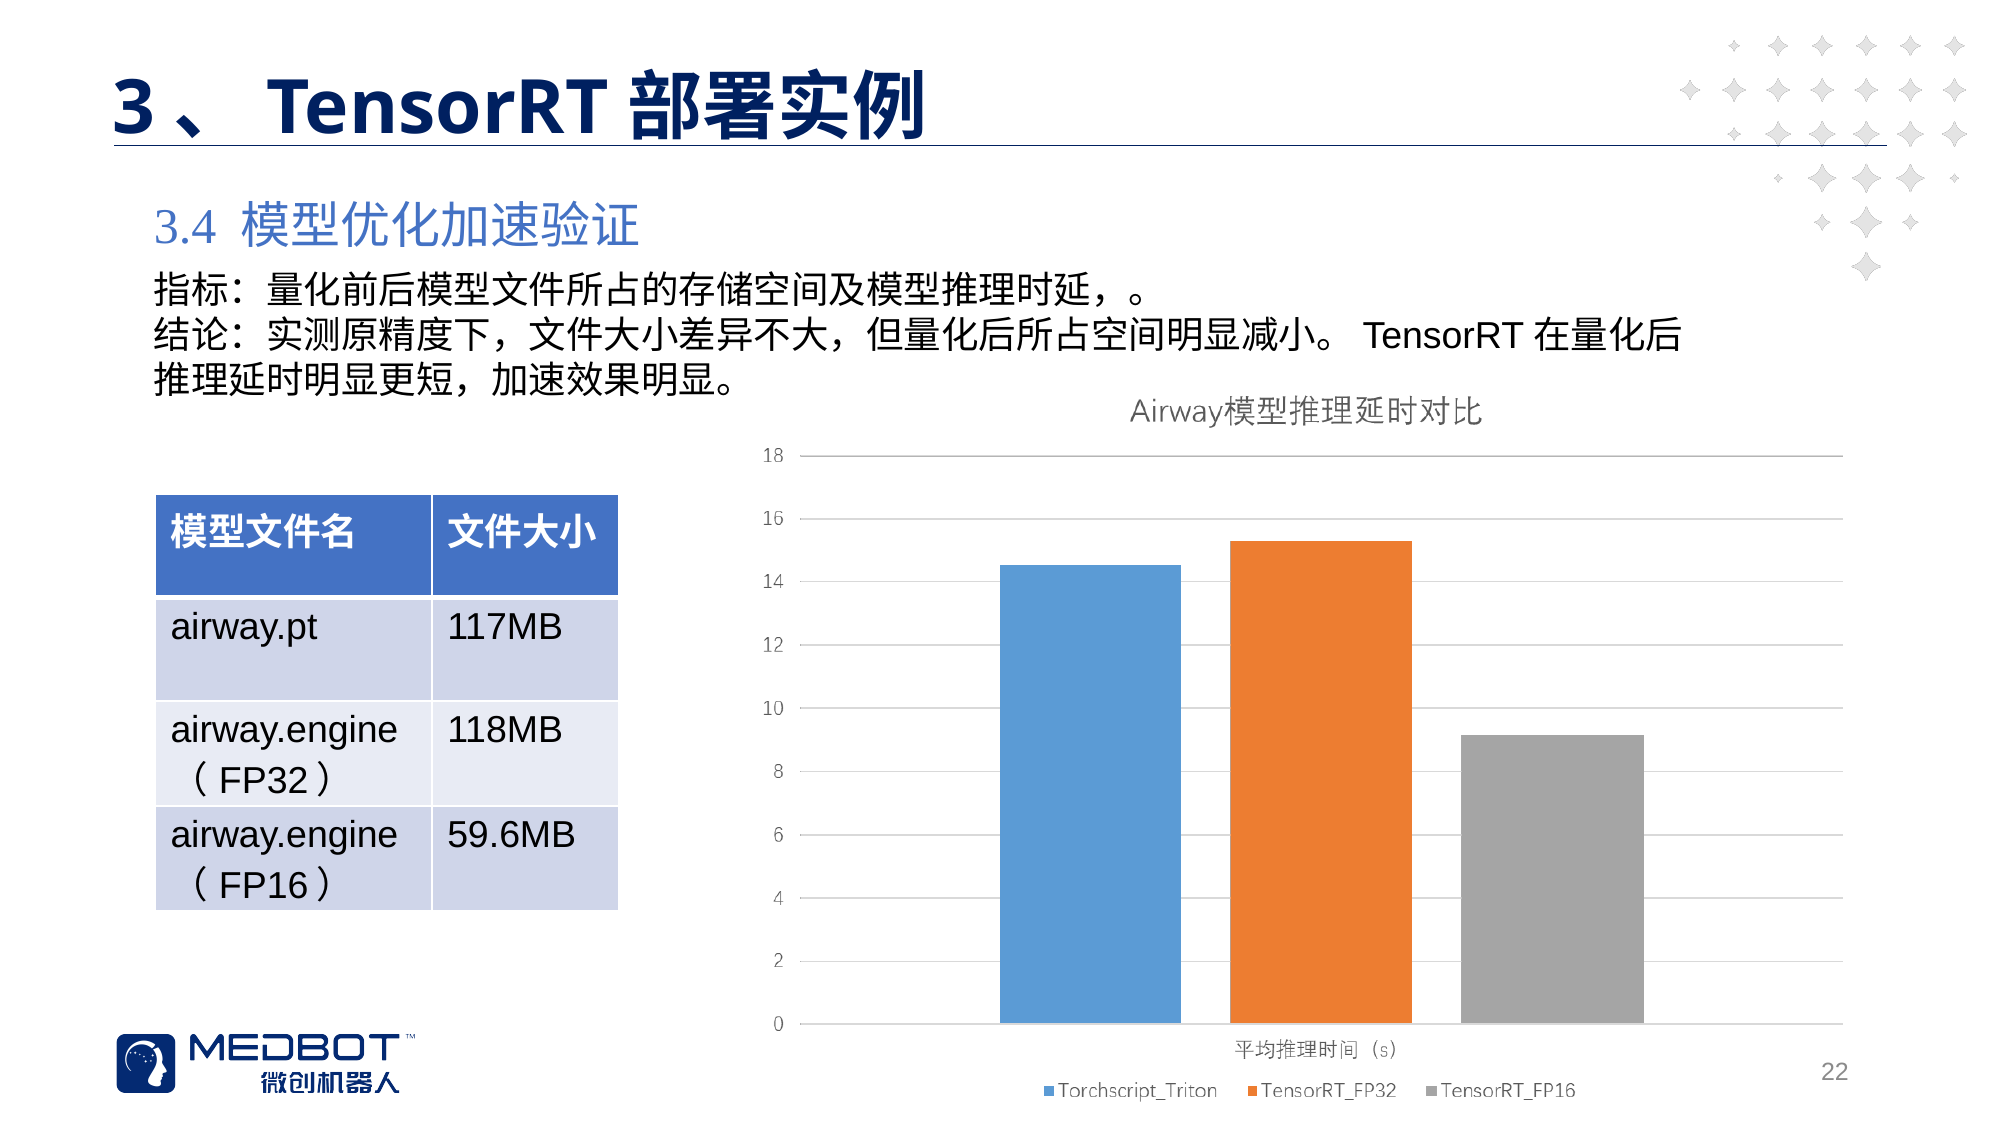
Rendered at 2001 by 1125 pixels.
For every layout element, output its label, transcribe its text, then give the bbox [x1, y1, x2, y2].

list 3、TensorRT部署实例 [112, 14, 1886, 105]
table_cell 59.6MB [433, 807, 618, 910]
table_cell airway.engine（FP16） [156, 807, 431, 910]
table_cell 117MB [433, 600, 618, 700]
text_box 指标：量化前后模型文件所占的存储空间及模型推理时延，。 结论：实测原精度下，文件大小差异不大，但量化后所占空间明显减小。TensorRT在量化后 推理延时明显更短，加速效果明显。 [138, 259, 1813, 454]
picture [750, 375, 1862, 1117]
table_cell 118MB [433, 702, 618, 805]
table_header 模型文件名 [156, 495, 431, 595]
picture [1680, 20, 1981, 281]
table_cell airway.engine（FP32） [156, 702, 431, 805]
table_cell airway.pt [156, 600, 431, 700]
picture [47, 997, 484, 1125]
table_header 文件大小 [433, 495, 618, 595]
text_box 3.4 模型优化加速验证 [138, 186, 985, 259]
